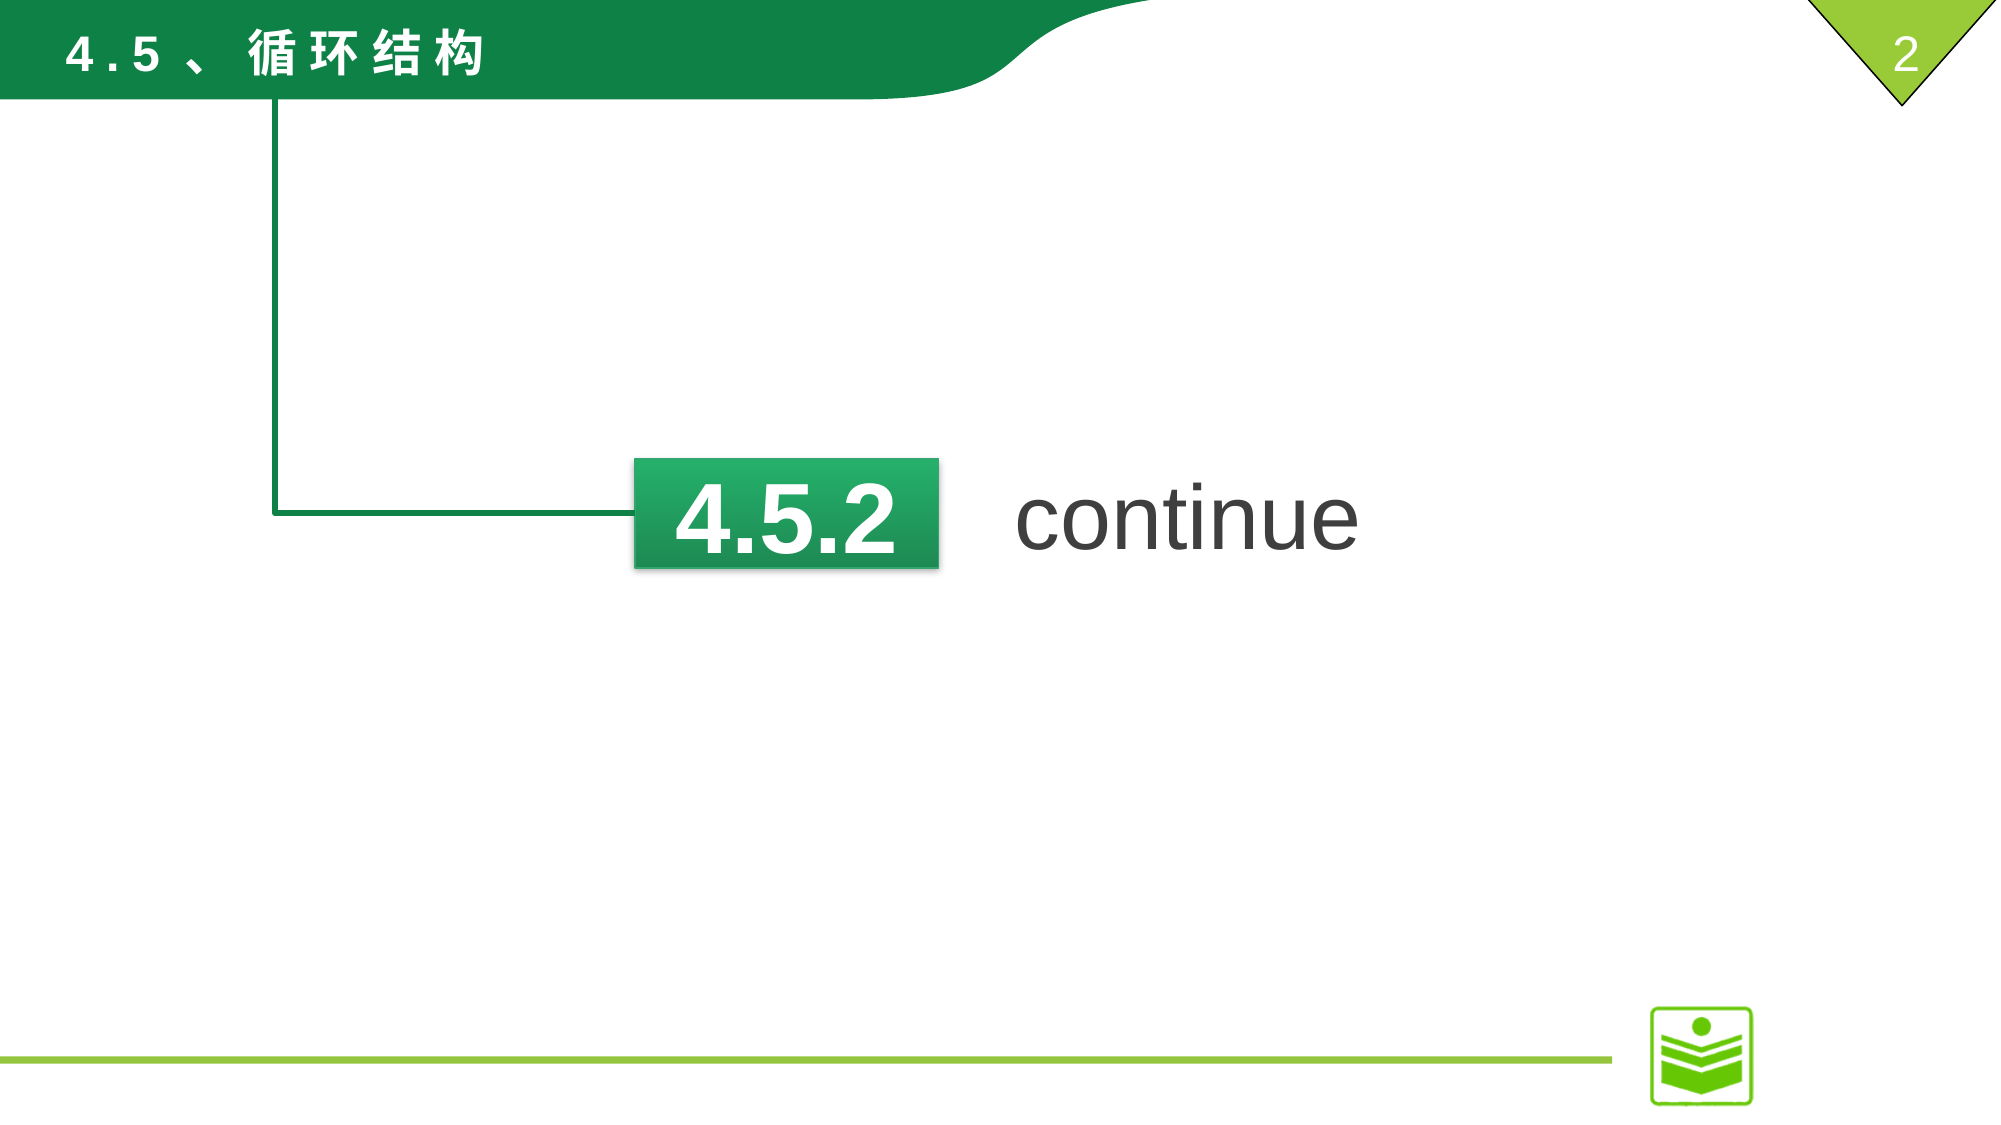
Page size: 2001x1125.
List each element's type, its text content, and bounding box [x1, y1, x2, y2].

text_box [1887, 89, 1917, 106]
picture [1650, 1006, 1754, 1107]
text_box 4.5.2 [634, 458, 939, 569]
text_box continue [999, 450, 1377, 575]
text_box 2 [1866, 13, 1946, 89]
text_box [0, 0, 1150, 100]
text_box 4.5、循环结构 [50, 13, 500, 89]
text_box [242, 121, 668, 482]
text_box [1808, 0, 1996, 65]
text_box [0, 1056, 1613, 1064]
